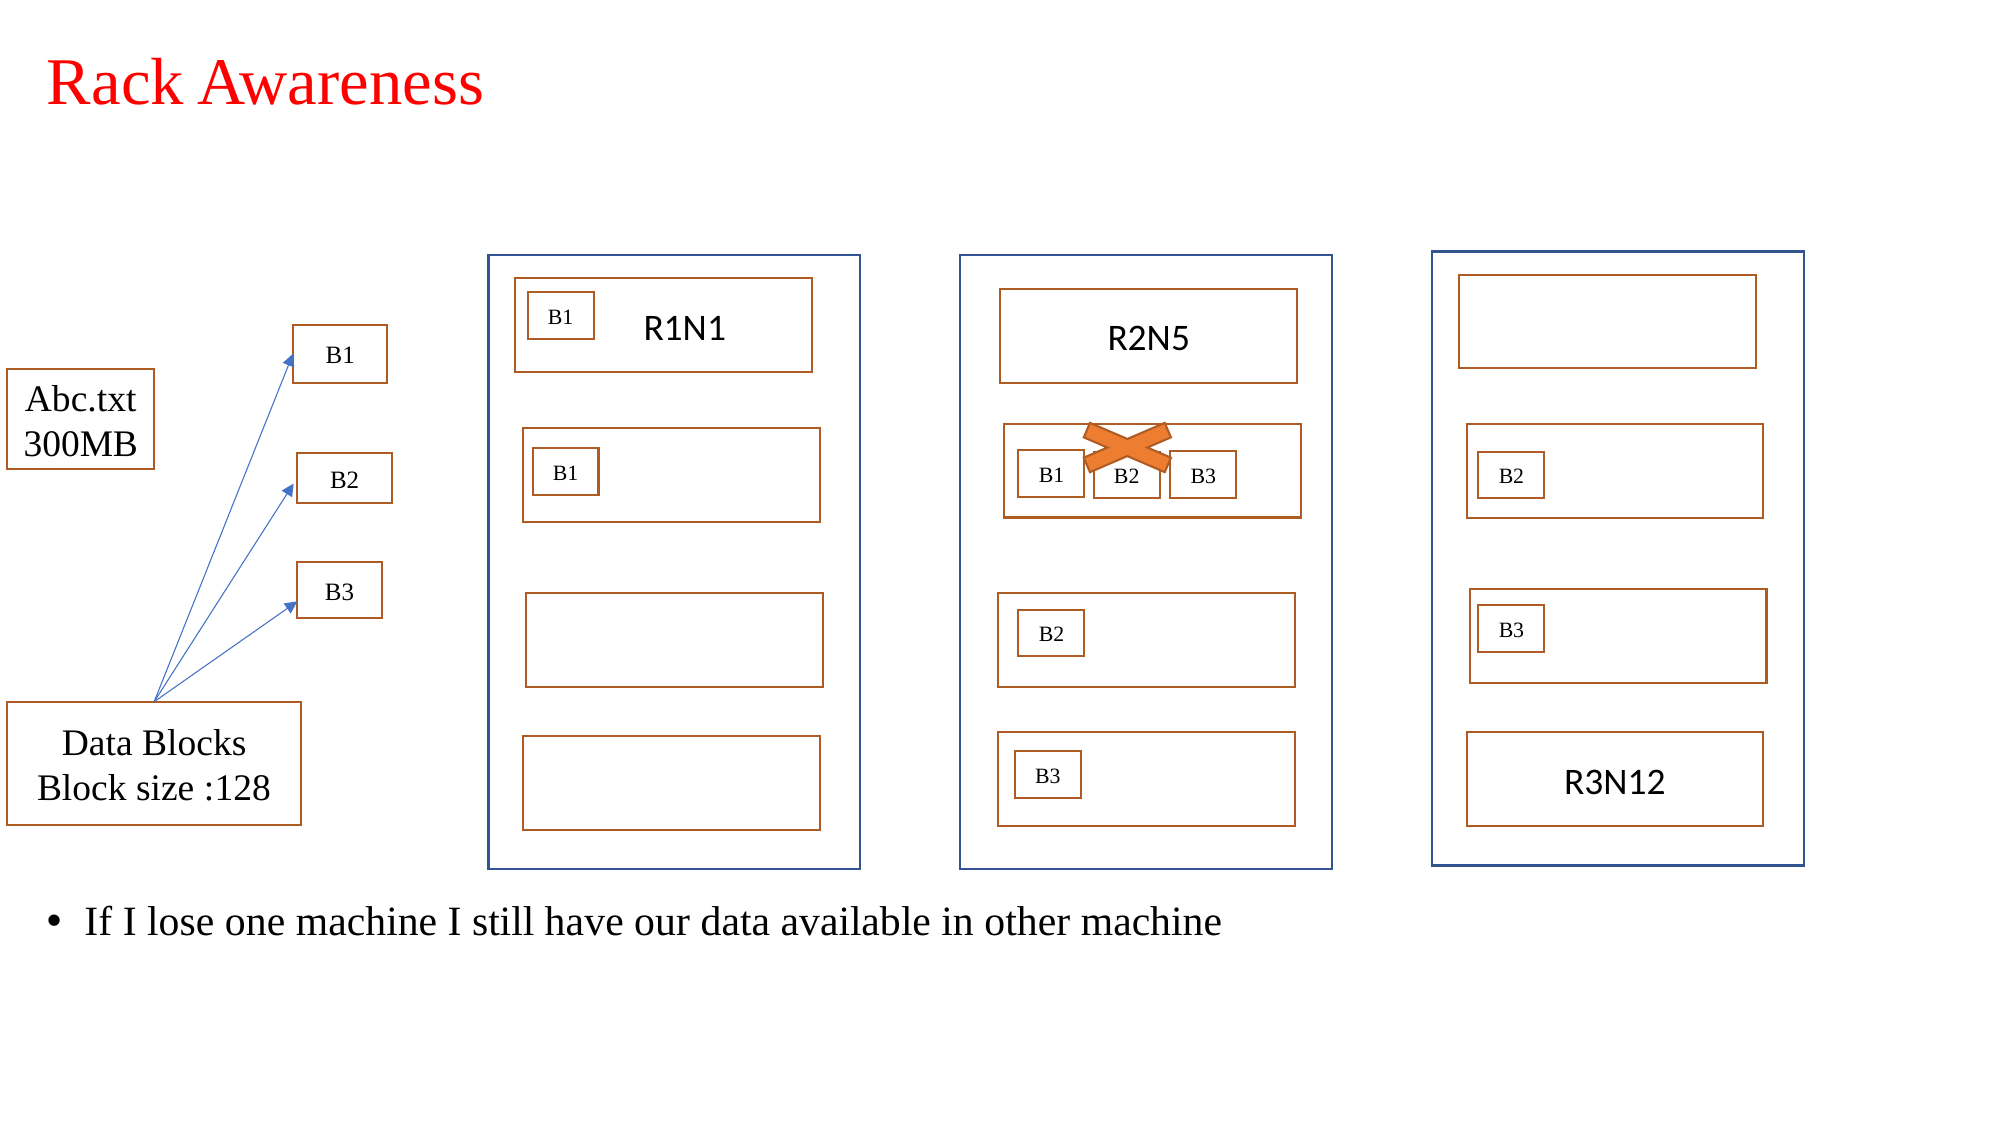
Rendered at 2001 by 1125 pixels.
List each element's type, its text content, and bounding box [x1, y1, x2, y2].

text_box [1082, 421, 1173, 474]
text_box R1N1 [514, 277, 813, 373]
text_box B2 [1017, 609, 1085, 657]
text_box B3 [1014, 750, 1082, 799]
text_box B2 [296, 452, 393, 504]
text_box Data Blocks Block size :128 [6, 701, 302, 826]
text_box B1 [1017, 449, 1085, 498]
text_box [1469, 588, 1768, 684]
text_box B3 [1169, 450, 1237, 499]
text_box B1 [532, 447, 600, 496]
text_box [997, 592, 1296, 688]
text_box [154, 483, 294, 601]
text_box Abc.txt 300MB [6, 368, 154, 470]
text_box [959, 254, 1333, 870]
text_box [1431, 250, 1805, 867]
text_box B1 [292, 324, 388, 384]
text_box B2 [1477, 451, 1545, 499]
title Rack Awareness [31, 21, 1959, 145]
text_box [997, 731, 1296, 827]
text_box [525, 592, 824, 688]
text_box R2N5 [999, 288, 1298, 384]
text_box B2 [1093, 458, 1161, 499]
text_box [154, 353, 294, 483]
text_box [1458, 274, 1757, 369]
text_box [487, 254, 861, 870]
text_box [522, 427, 821, 523]
text_box [522, 735, 821, 831]
text_box [1003, 423, 1302, 519]
text_box R3N12 [1466, 731, 1764, 827]
text_box B1 [527, 291, 595, 340]
text_box [1466, 423, 1764, 519]
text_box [154, 601, 298, 702]
list If I lose one machine I still have our data available in other machine [31, 892, 1959, 1104]
text_box B3 [1477, 604, 1545, 653]
text_box B3 [296, 561, 383, 619]
